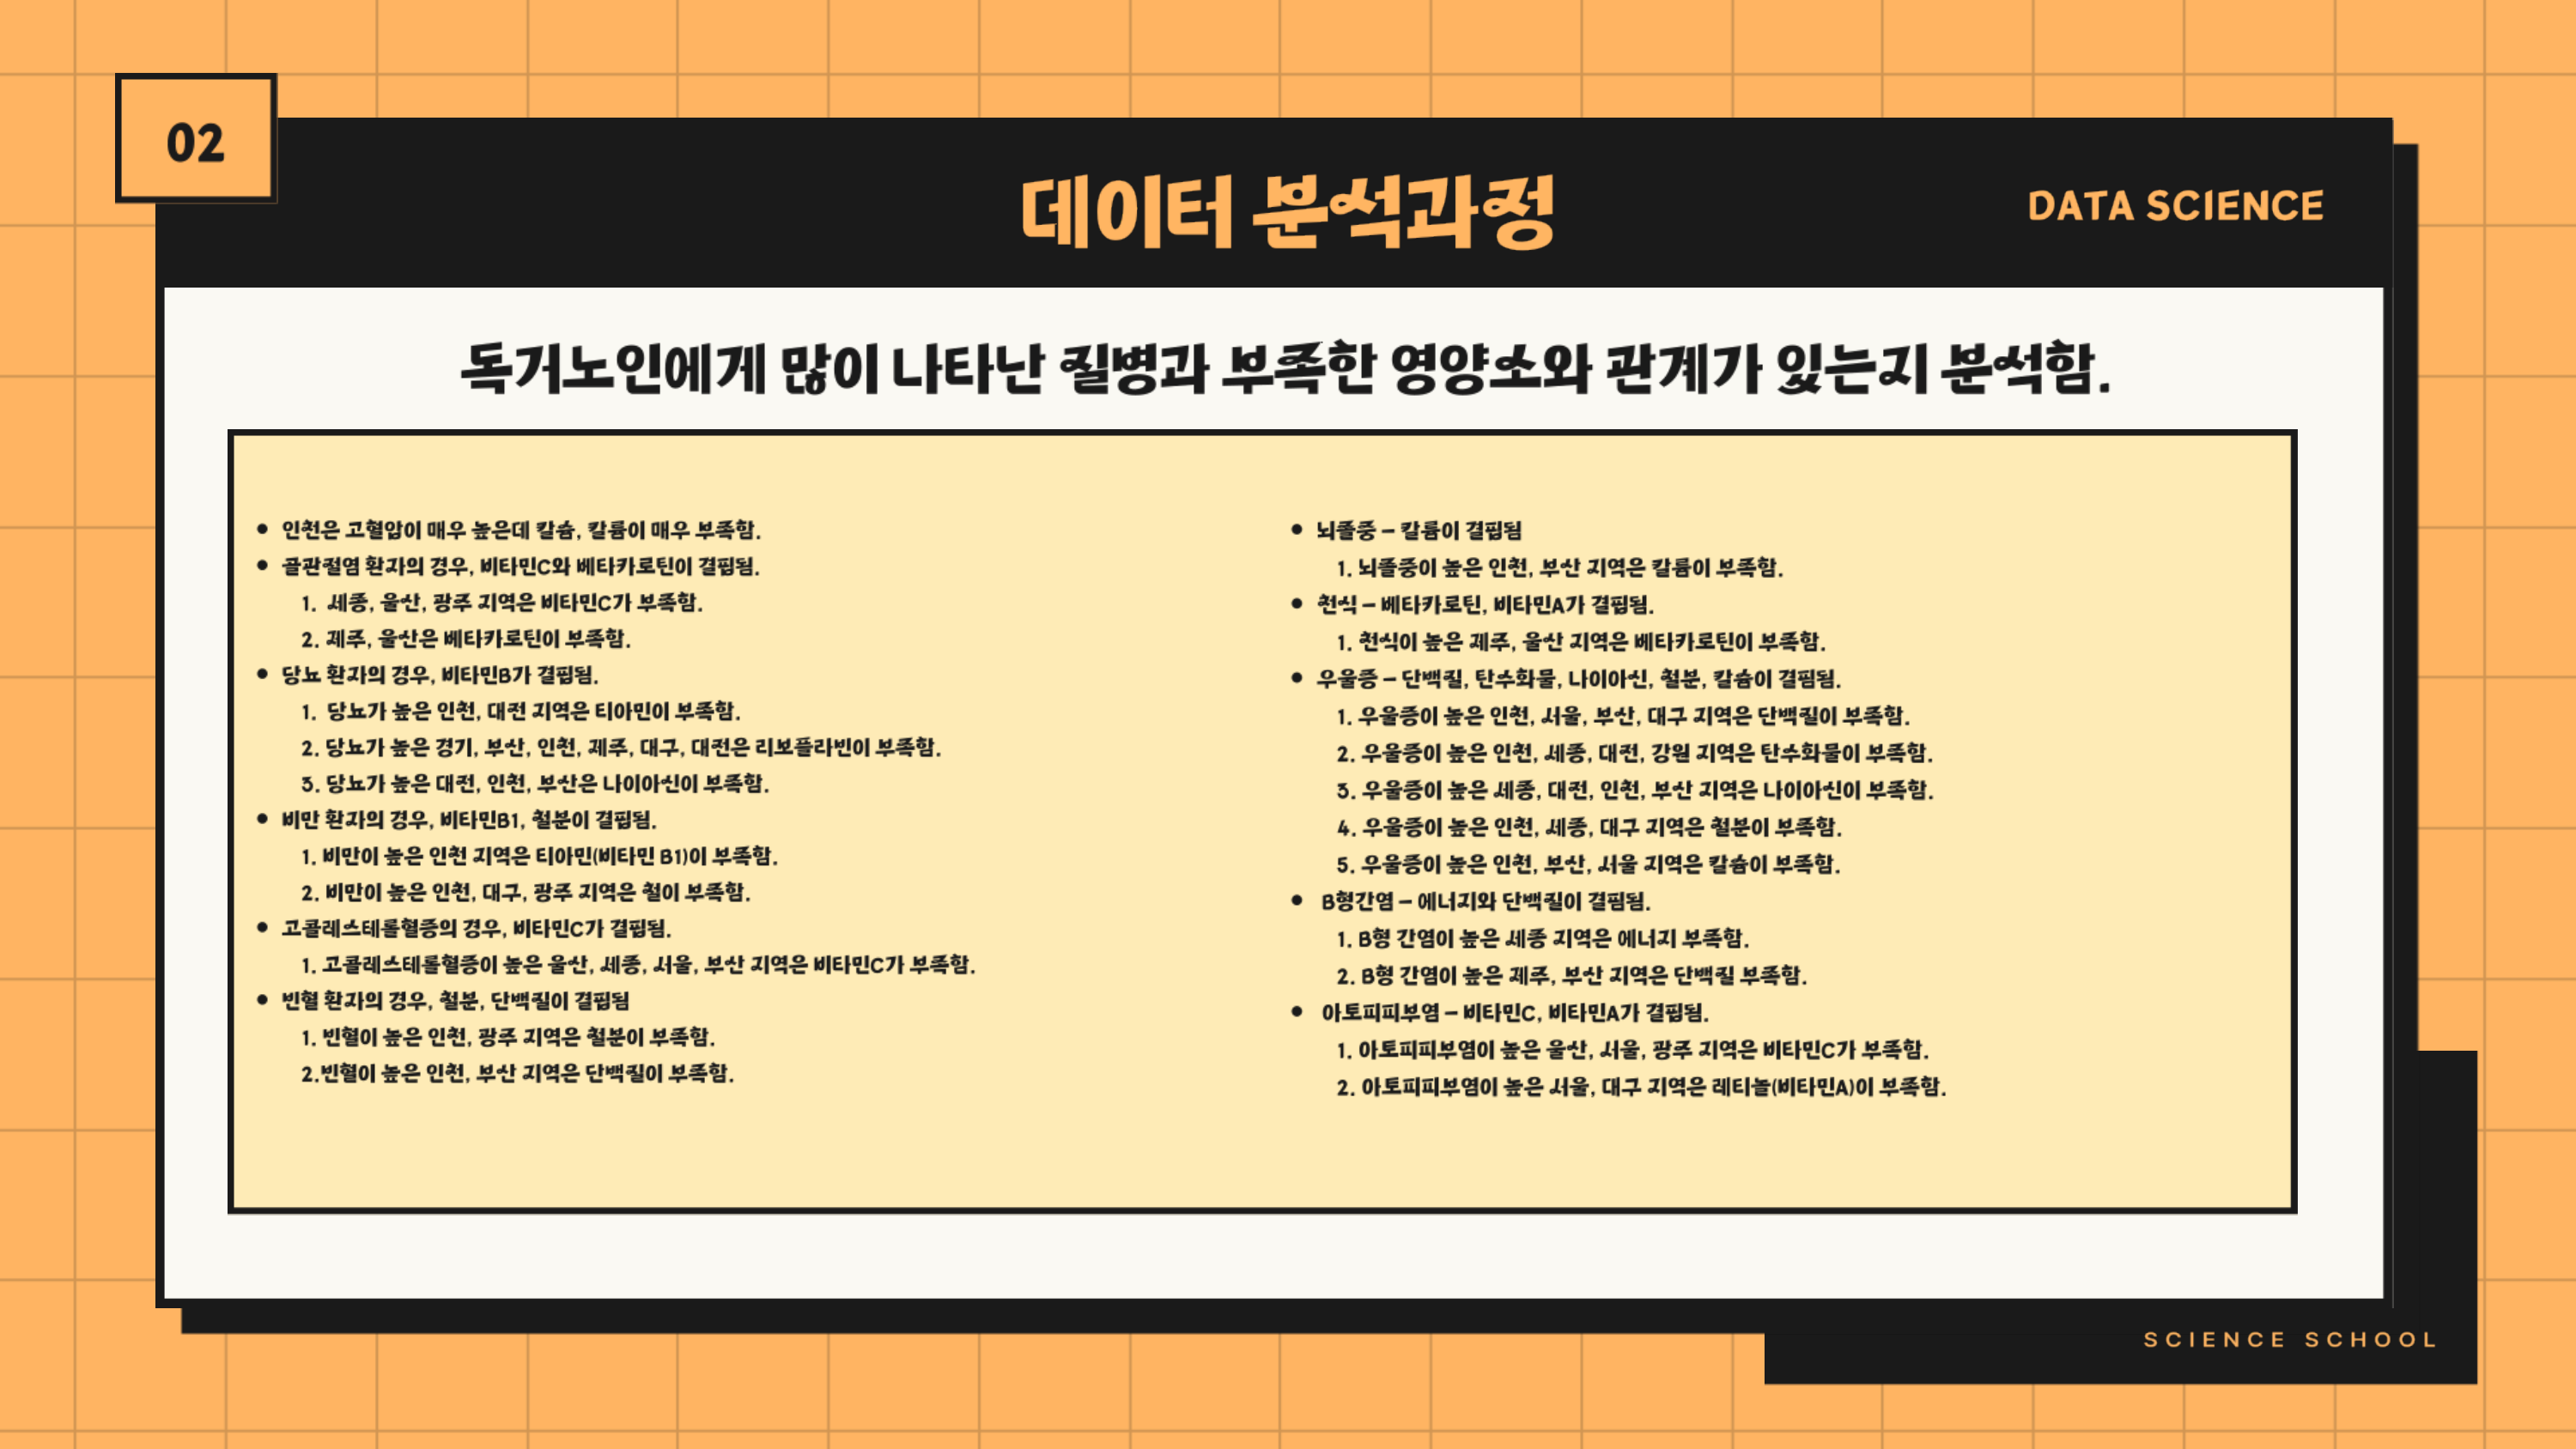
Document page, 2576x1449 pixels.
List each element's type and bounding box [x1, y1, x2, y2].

text_box [155, 296, 2394, 1308]
picture [652, 133, 1594, 294]
text_box [0, 0, 2576, 1449]
text_box [115, 73, 278, 205]
picture [217, 510, 1021, 1095]
picture [380, 315, 2140, 427]
picture [1938, 165, 2344, 245]
picture [143, 90, 251, 190]
picture [1251, 473, 1992, 1108]
text_box [1764, 1051, 2479, 1386]
picture [2140, 1324, 2447, 1357]
text_box [227, 429, 2298, 1216]
text_box [155, 120, 2394, 288]
